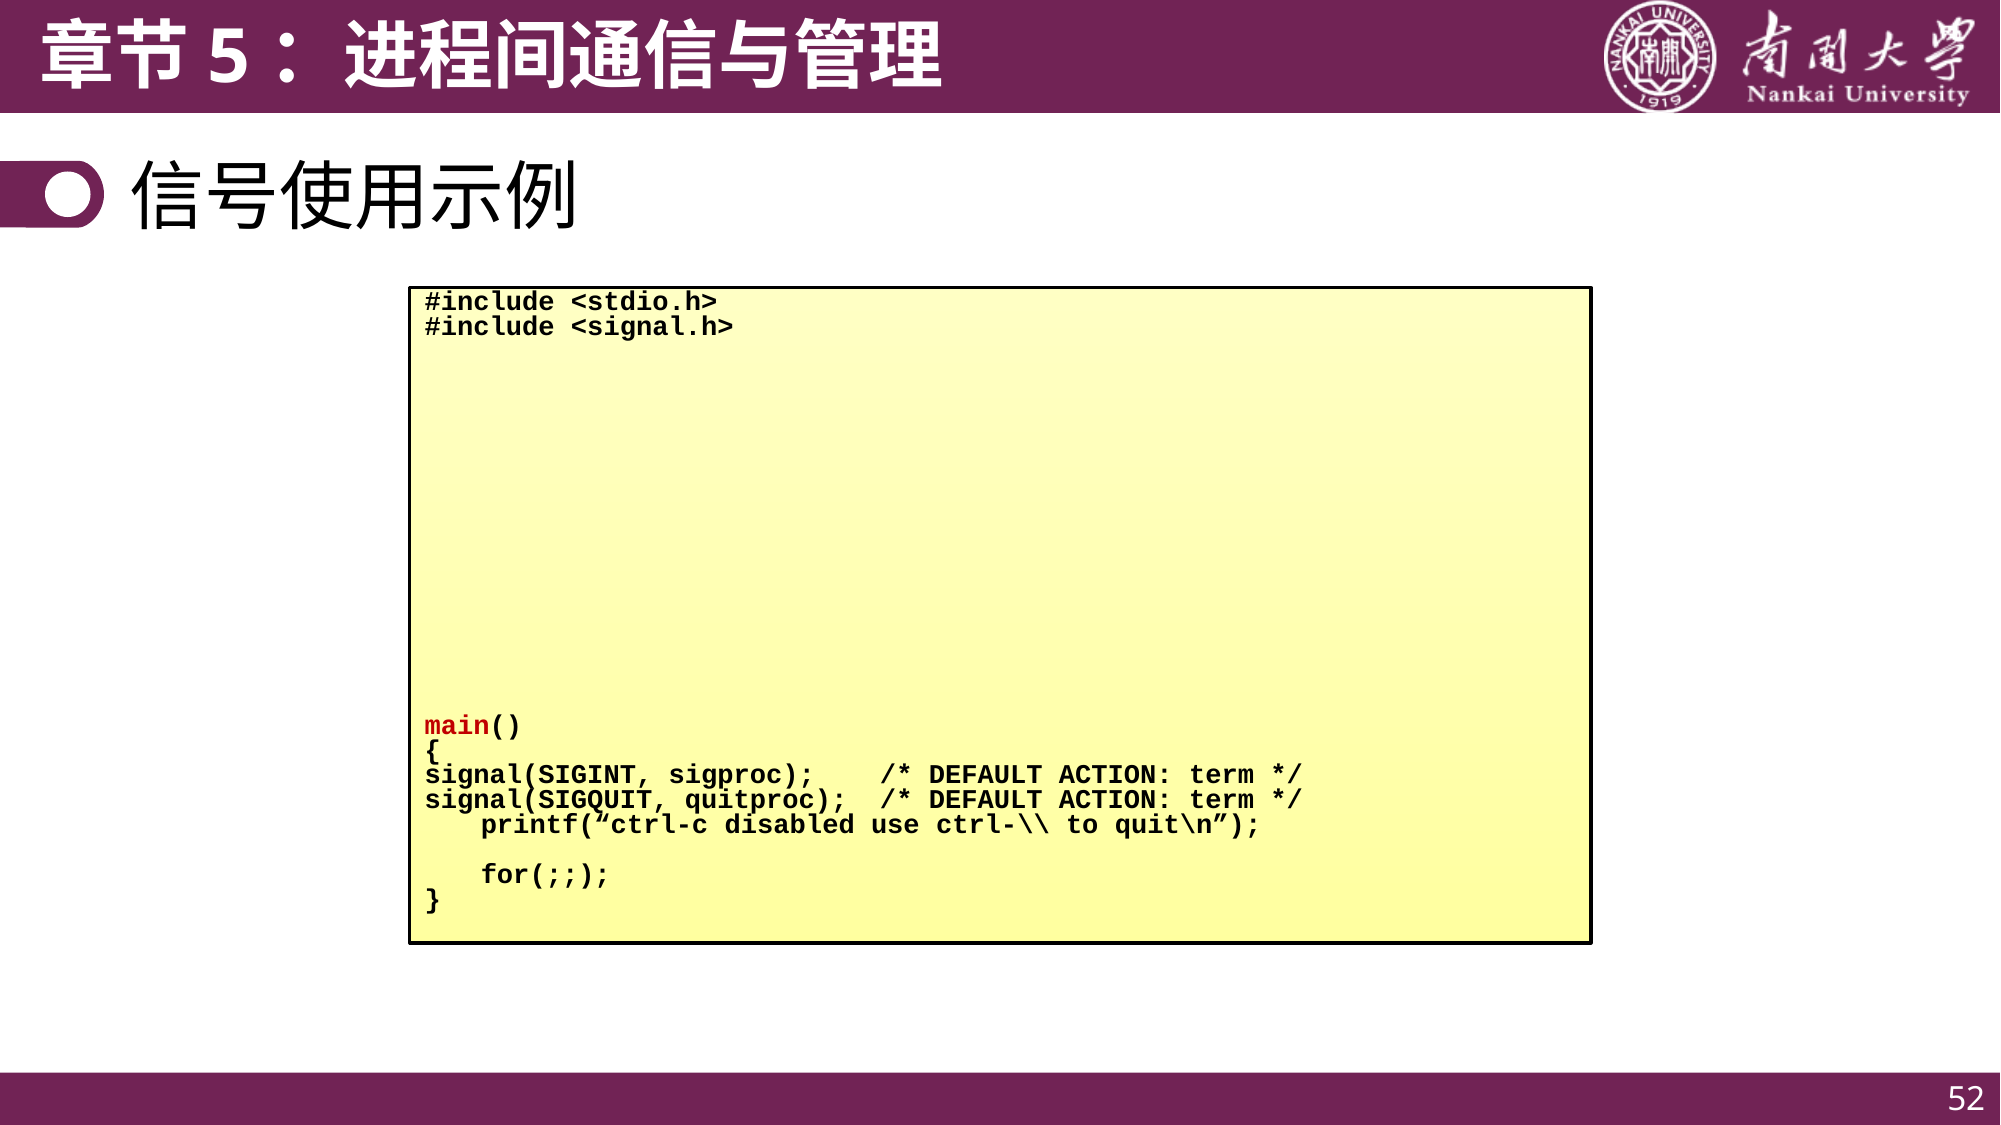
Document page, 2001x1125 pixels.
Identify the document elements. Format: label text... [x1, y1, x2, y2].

text_box #include <stdio.h> #include <signal.h> main() { signal(SIGINT, sigproc); /* DEFAULT ACTION: term */ signal(SIGQUIT, quitproc); /* DEFAULT ACTION: term */ printf(“ctrl-c disabled use ctrl-\\ to quit\n”); for(;;); } [409, 287, 1592, 943]
slide_number 52 [1533, 1074, 2000, 1125]
title 信号使用示例 [114, 143, 1886, 255]
picture [1604, 0, 2001, 118]
